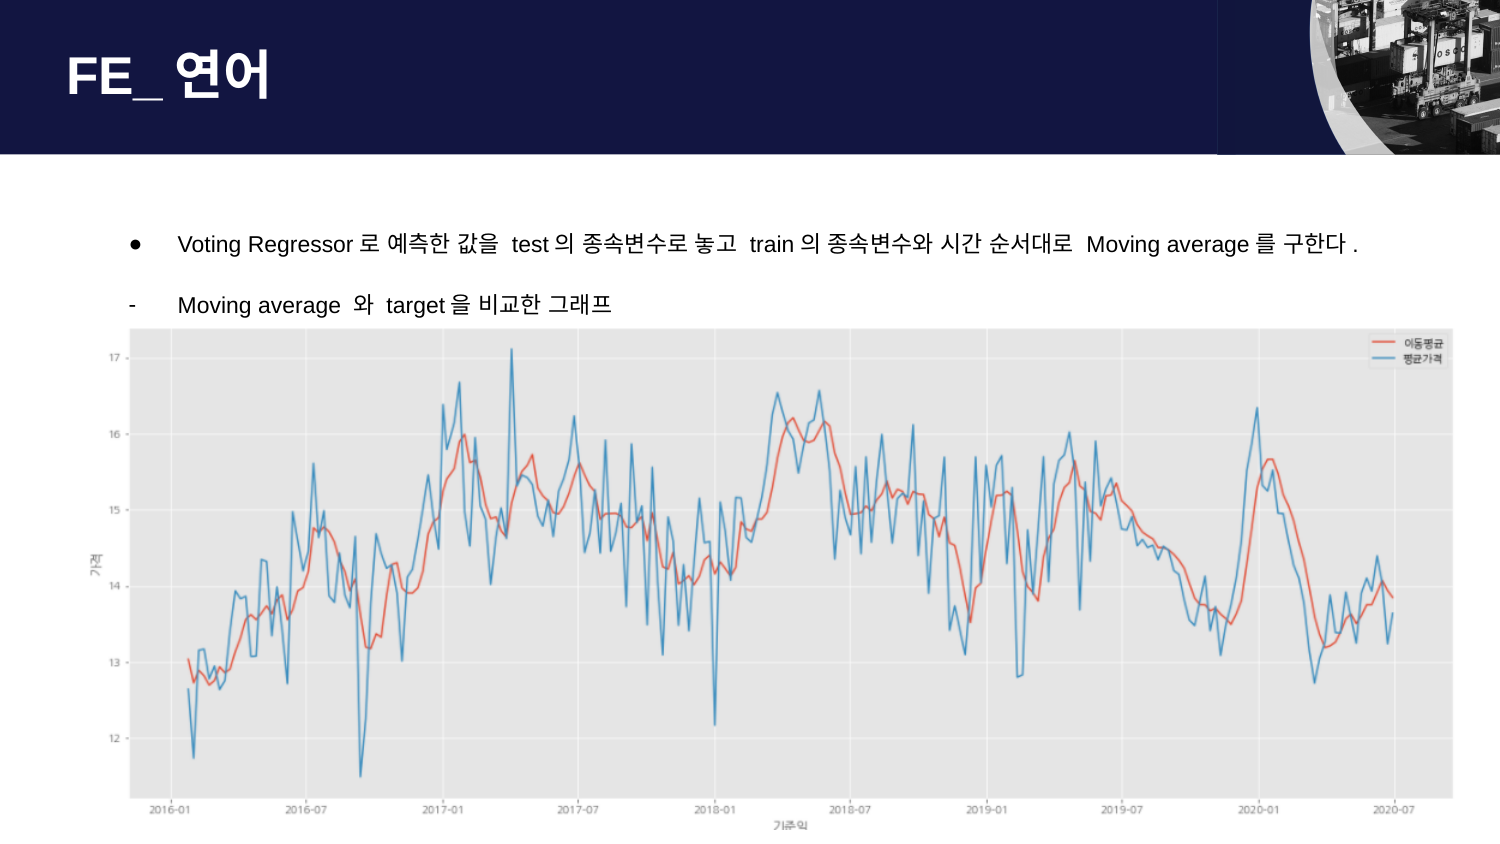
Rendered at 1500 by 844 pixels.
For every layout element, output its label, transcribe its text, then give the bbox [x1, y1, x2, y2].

title FE_연어 [51, 26, 366, 121]
picture [1217, 0, 1500, 155]
picture [87, 325, 1458, 830]
text_box Moving average 와 target을 비교한 그래프 [87, 275, 754, 325]
text_box Voting Regressor로 예측한 값을 test의 종속변수로 놓고 train의 종속변수와 시간 순서대로 Moving average를 구한다. [87, 215, 1458, 271]
